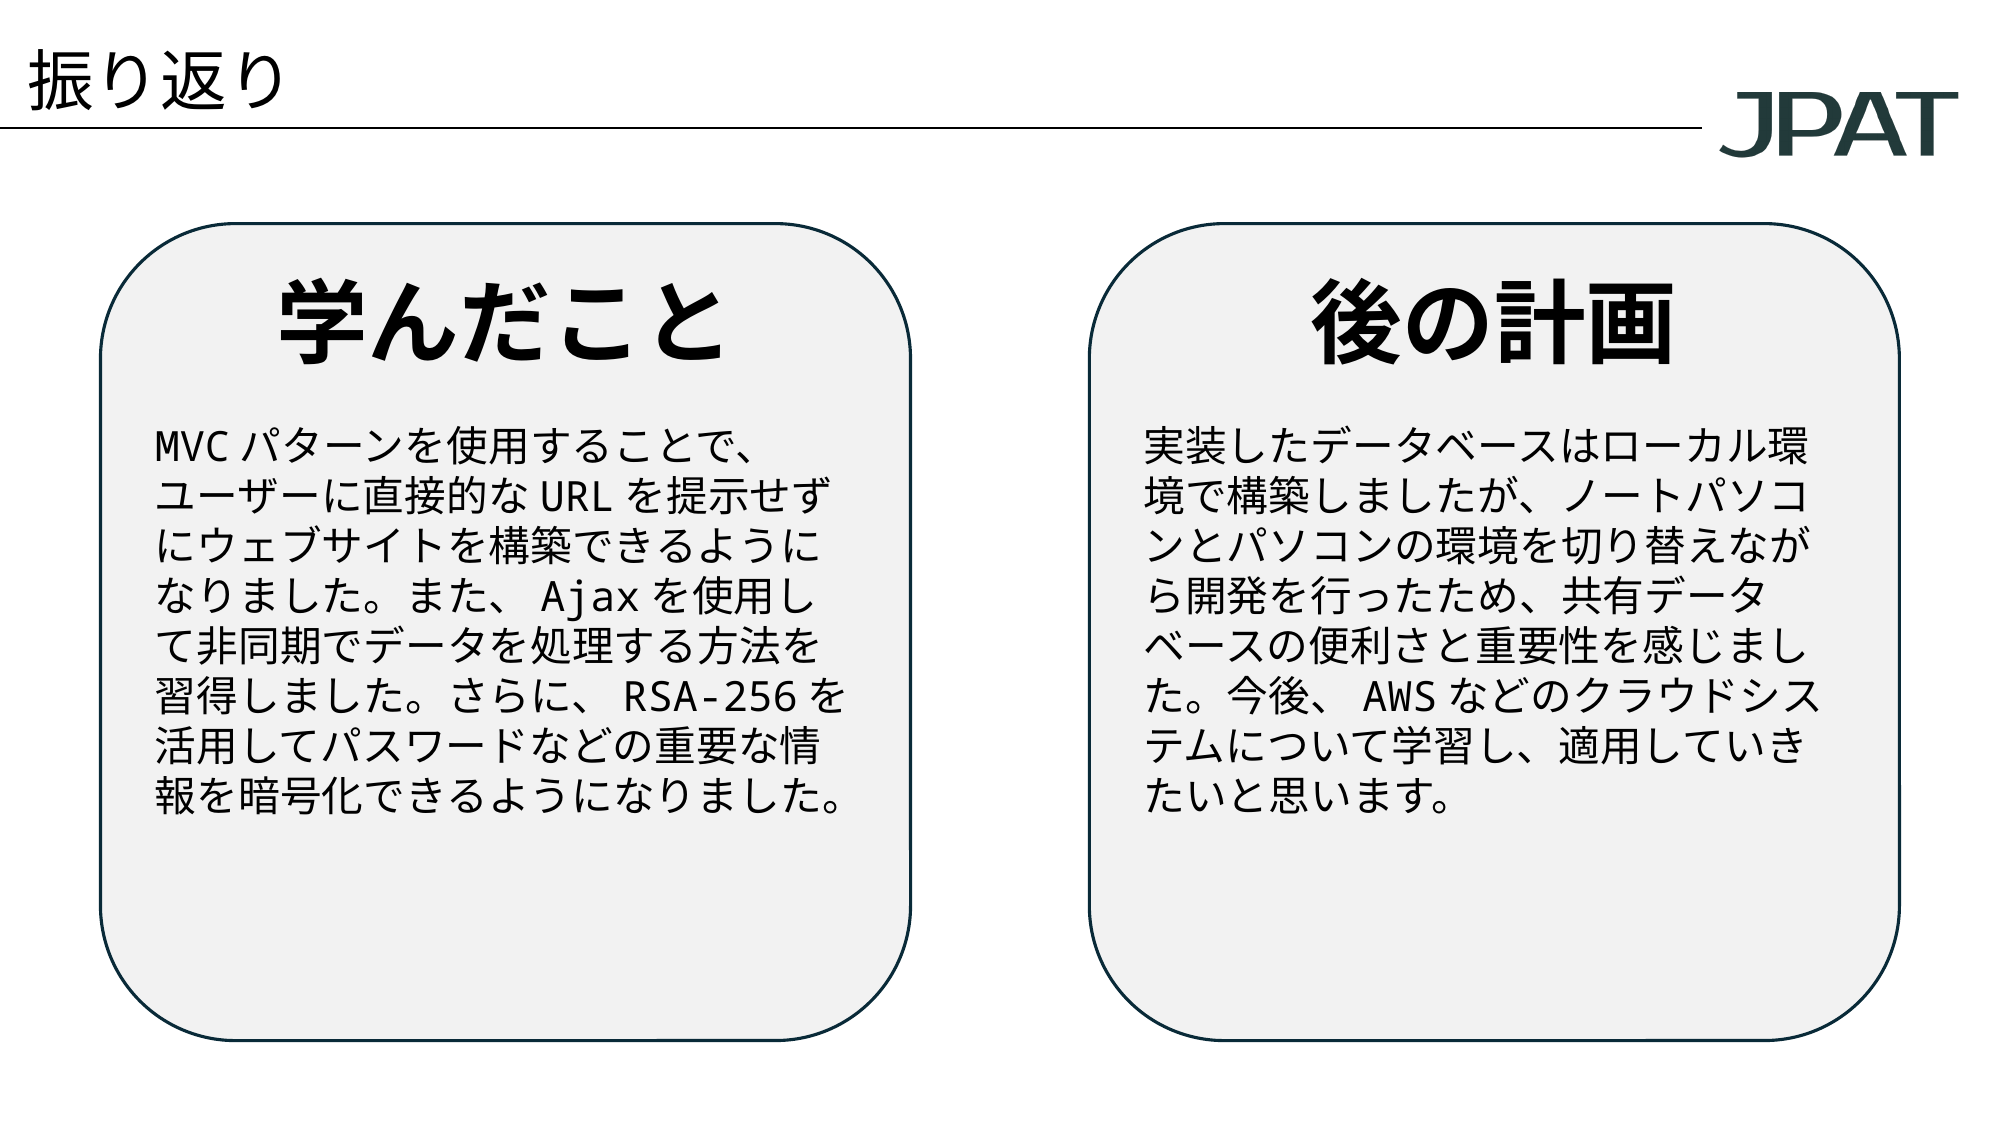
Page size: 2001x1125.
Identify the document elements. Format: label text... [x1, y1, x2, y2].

picture [1689, 0, 1989, 274]
text_box 学んだこと MVCパターンを使用することで、ユーザーに直接的なURLを提示せずにウェブサイトを構築できるようになりました。また、Ajaxを使用して非同期でデータを処理する方法を習得しました。さらに、RSA-256を活用してパスワードなどの重要な情報を暗号化できるようになりました。 [98, 222, 913, 1043]
text_box 後の計画 実装したデータベースはローカル環境で構築しましたが、ノートパソコンとパソコンの環境を切り替えながら開発を行ったため、共有データベースの便利さと重要性を感じました。今後、AWSなどのクラウドシステムについて学習し、適用していきたいと思います。 [1087, 222, 1902, 1043]
text_box 振り返り [12, 31, 1252, 127]
text_box 05 [1084, 980, 1281, 1106]
